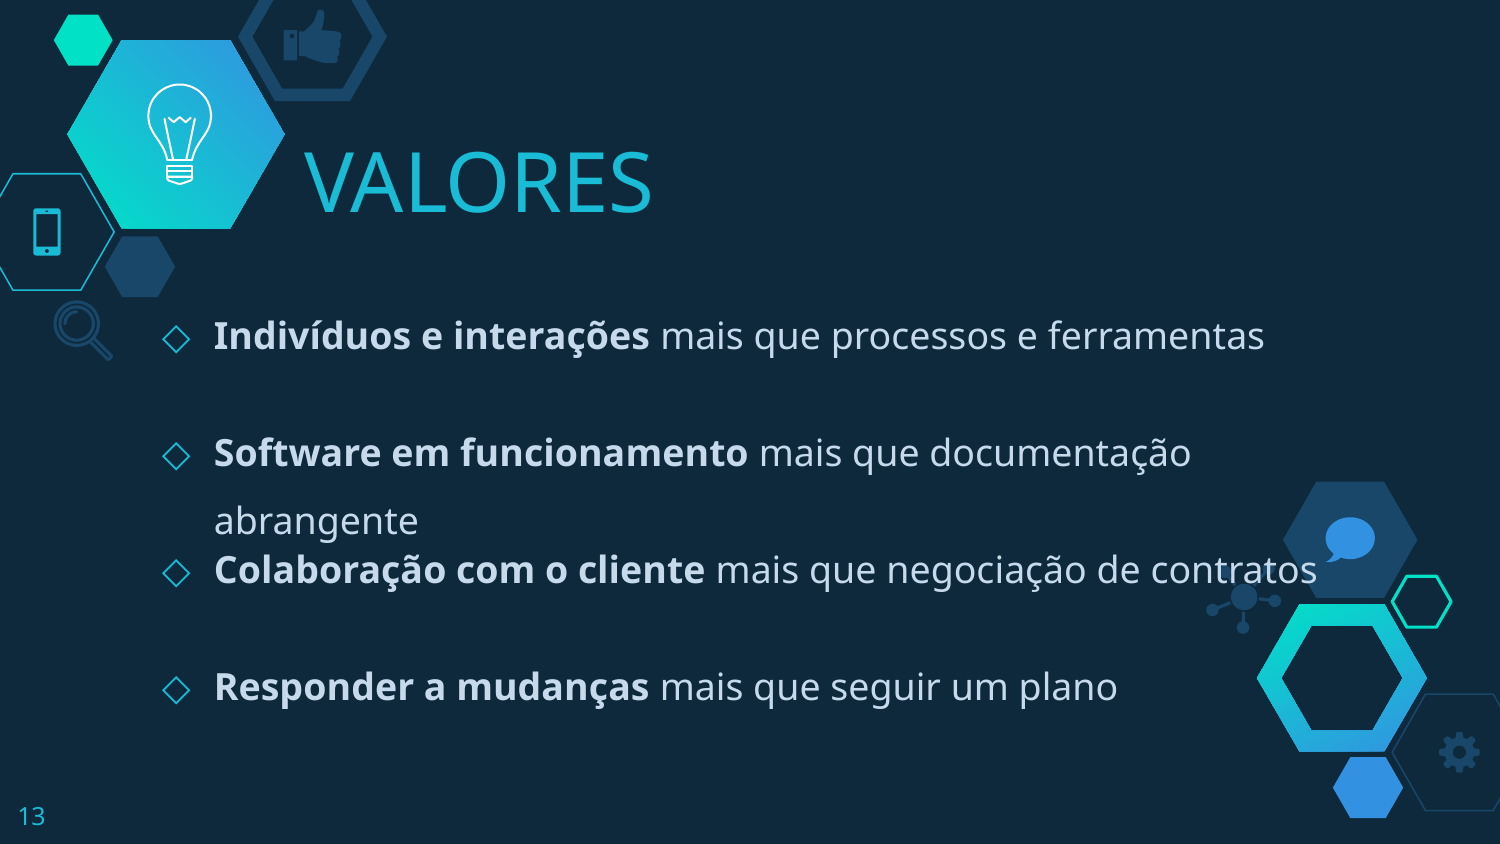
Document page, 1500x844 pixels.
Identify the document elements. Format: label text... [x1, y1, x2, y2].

text_box Responder a mudanças mais que seguir um plano [123, 625, 1365, 743]
title Valores [289, 138, 1258, 245]
text_box Colaboração com o cliente mais que negociação de contratos [123, 508, 1365, 625]
list Indivíduos e interações mais que processos e ferramentas [123, 274, 1365, 391]
text_box Software em funcionamento mais que documentação abrangente [123, 391, 1365, 508]
slide_number 13 [2, 785, 93, 844]
